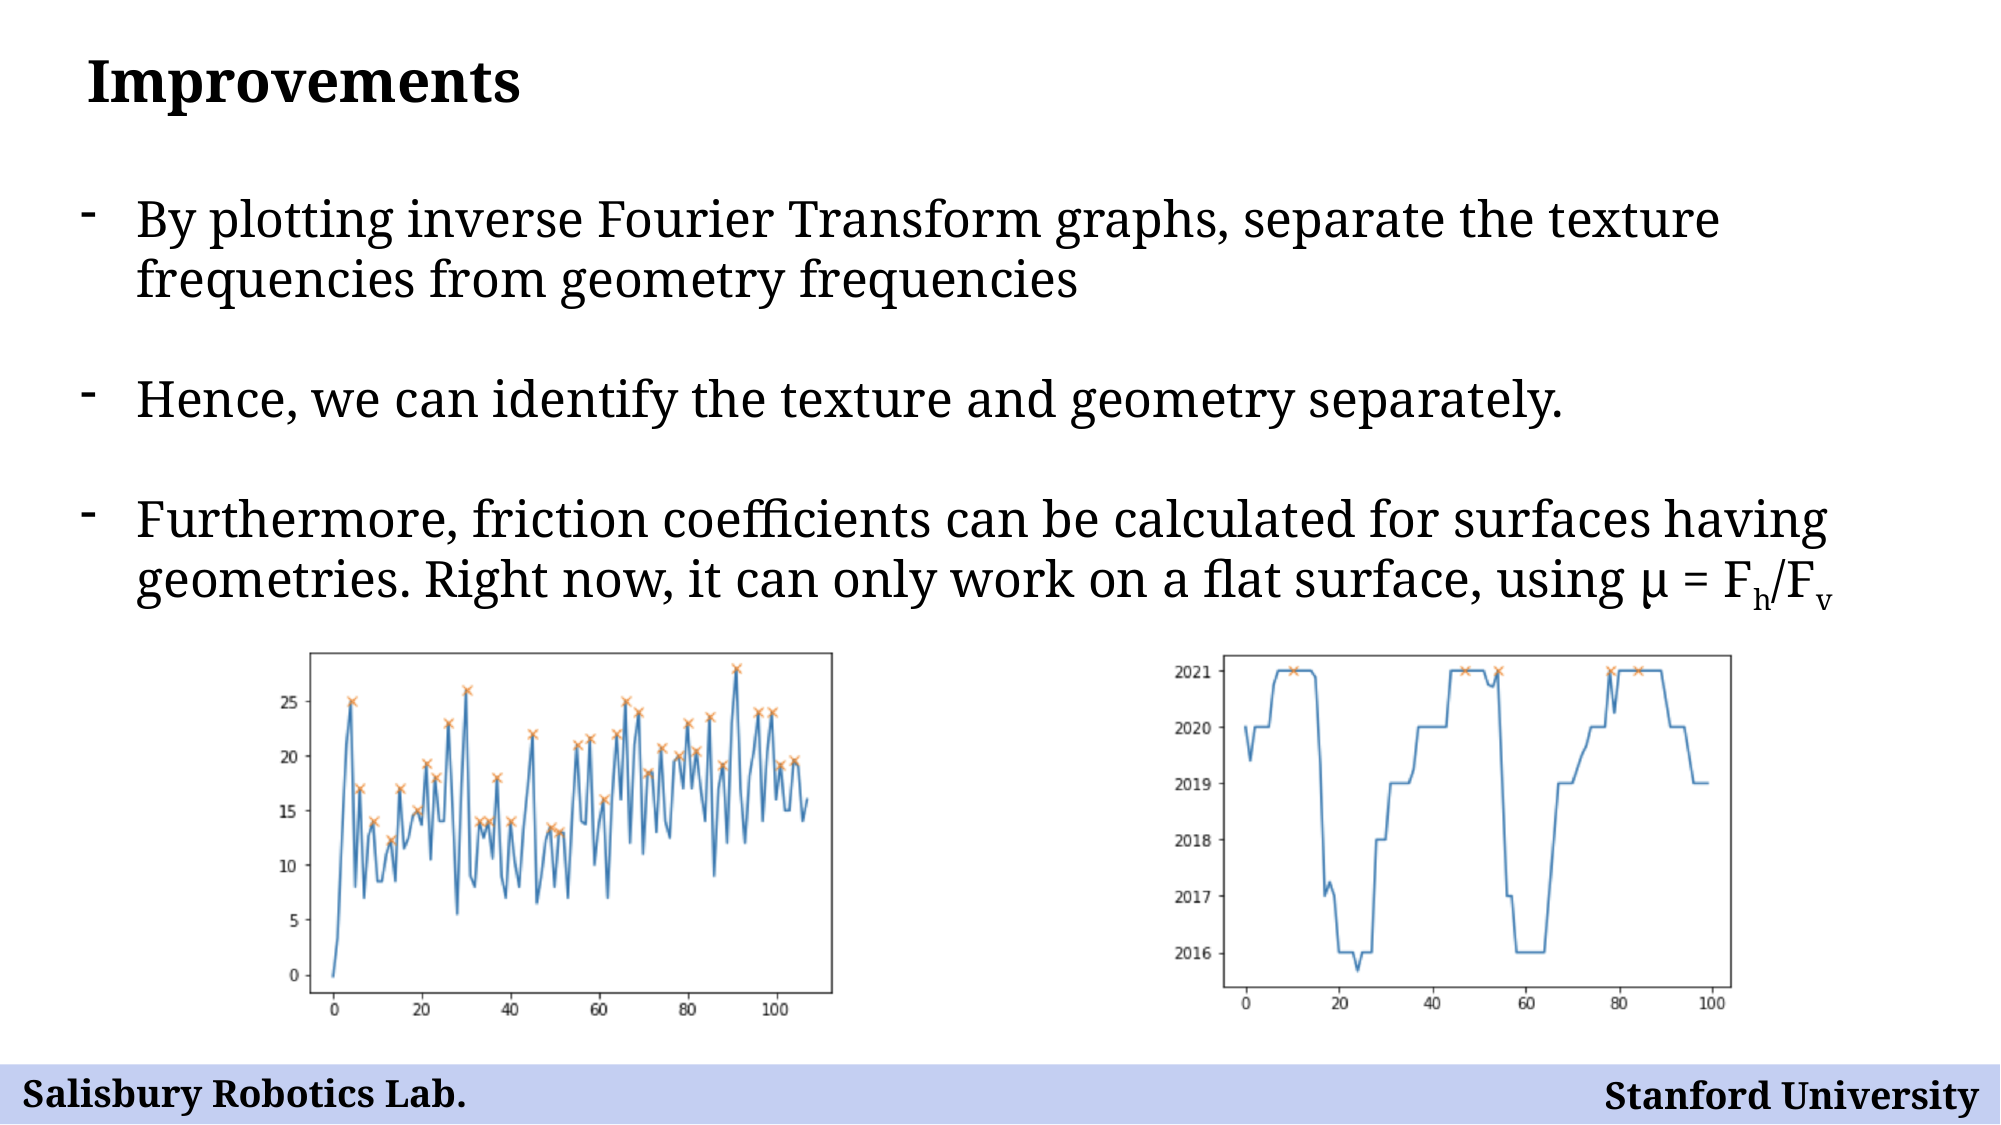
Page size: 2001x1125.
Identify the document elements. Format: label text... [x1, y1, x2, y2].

text_box By plotting inverse Fourier Transform graphs, separate the texture frequencies from geometry frequencies Hence, we can identify the texture and geometry separately. Furthermore, friction coefficients can be calculated for surfaces having geometries. Right now, it can only work on a flat surface, using μ = Fh/Fv [65, 180, 1890, 624]
picture [250, 638, 865, 1037]
text_box Improvements [72, 36, 537, 122]
picture [1162, 638, 1777, 1021]
